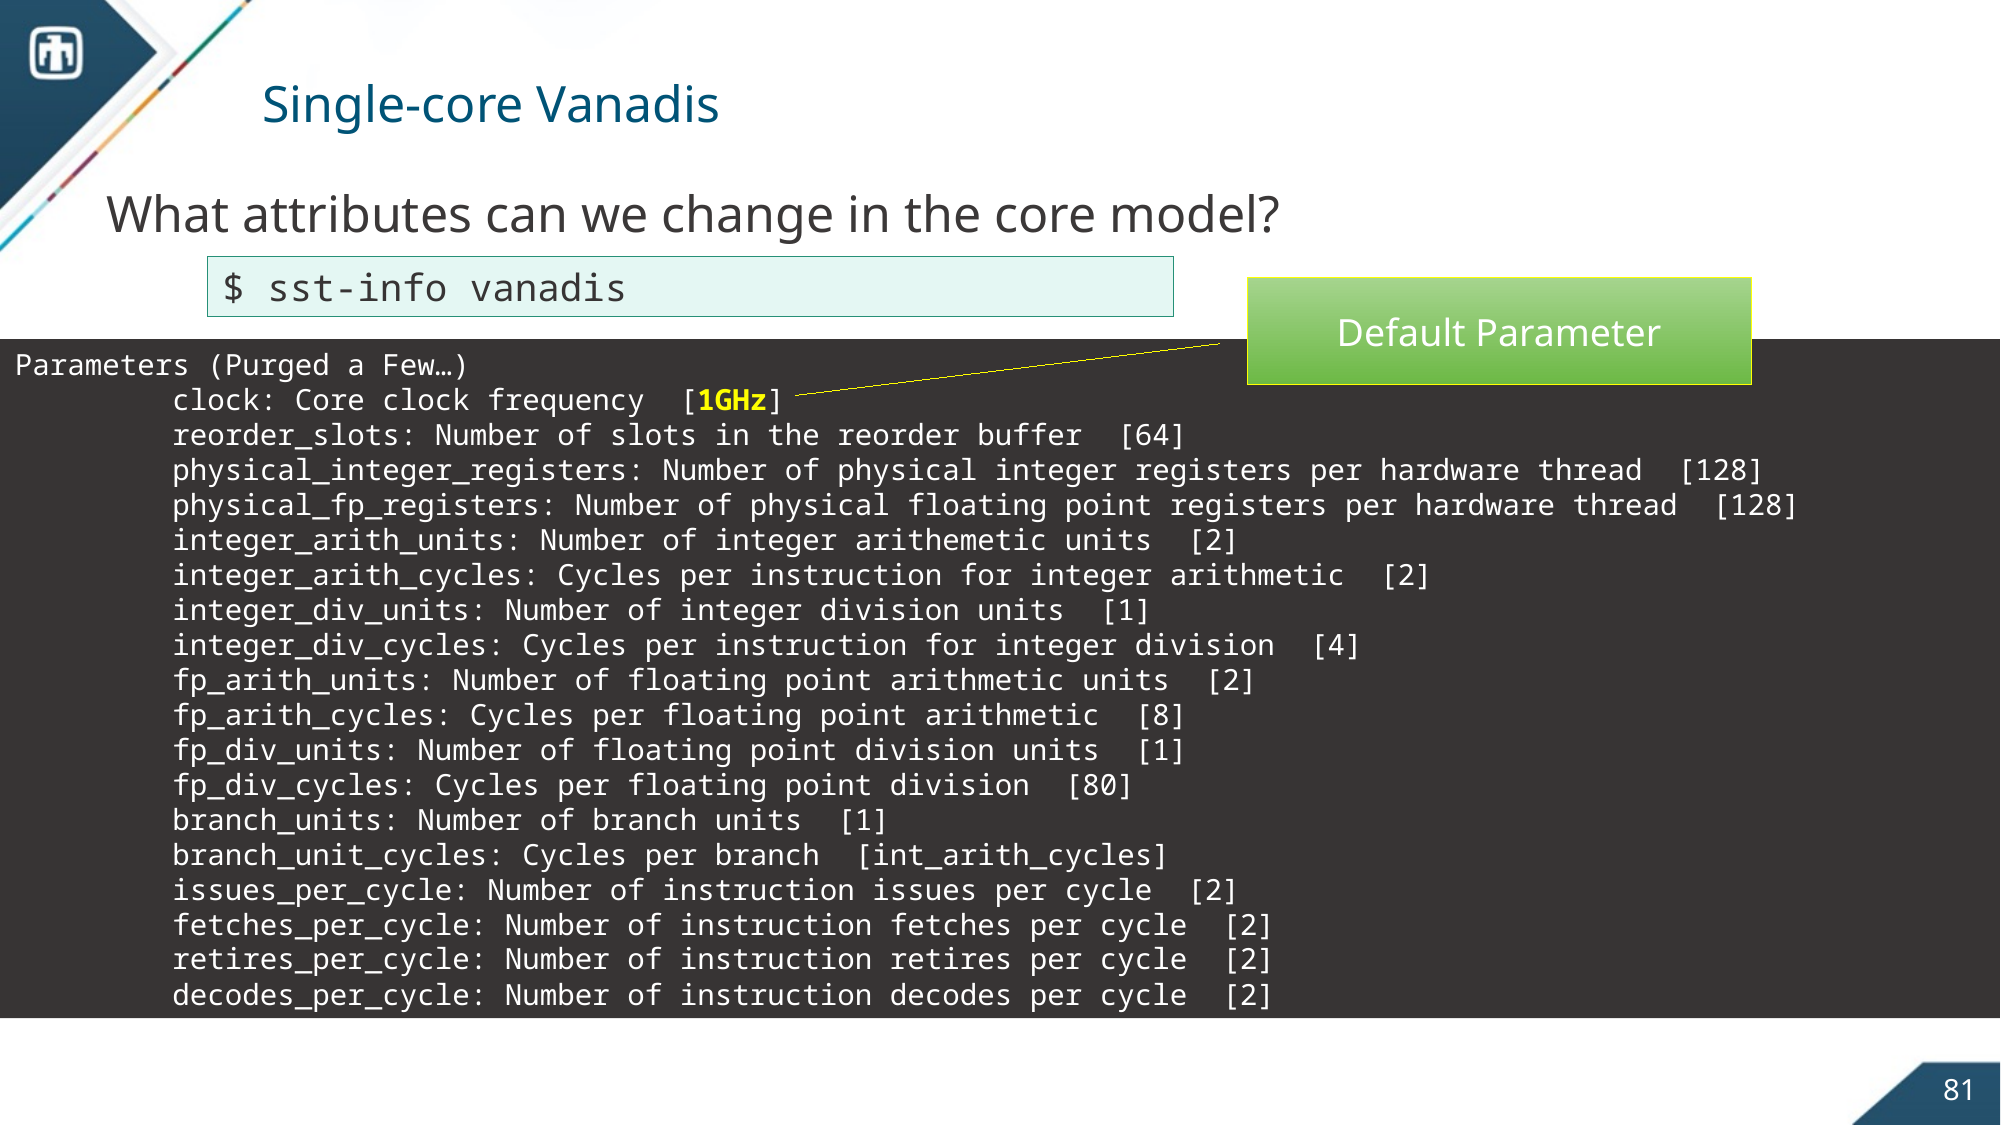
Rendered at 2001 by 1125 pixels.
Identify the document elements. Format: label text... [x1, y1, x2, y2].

text_box $ sst-info vanadis [207, 256, 1174, 317]
text_box Default Parameter [1247, 277, 1752, 385]
title Single-core Vanadis [262, 42, 1919, 170]
picture [0, 0, 2001, 1125]
slide_number 81 [1919, 1061, 2000, 1122]
text_box Parameters (Purged a Few…) clock: Core clock frequency [1GHz] reorder_slots: Number of slots in the reorder buffer [64] physical_integer_registers: Number of physical integer registers per hardware thread [128] physical_fp_registers: Number of physical floating point registers per hardware thread [128] integer_arith_units: Number of integer arithemetic units [2] integer_arith_cycles: Cycles per instruction for integer arithmetic [2] integer_div_units: Number of integer division units [1] integer_div_cycles: Cycles per instruction for integer division [4] fp_arith_units: Number of floating point arithmetic units [2] fp_arith_cycles: Cycles per floating point arithmetic [8] fp_div_units: Number of floating point division units [1] fp_div_cycles: Cycles per floating point division [80] branch_units: Number of branch units [1] branch_unit_cycles: Cycles per branch [int_arith_cycles] issues_per_cycle: Number of instruction issues per cycle [2] fetches_per_cycle: Number of instruction fetches per cycle [2] retires_per_cycle: Number of instruction retires per cycle [2] decodes_per_cycle: Number of instruction decodes per cycle [2] [0, 339, 2000, 1019]
list What attributes can we change in the core model? [106, 182, 1387, 339]
